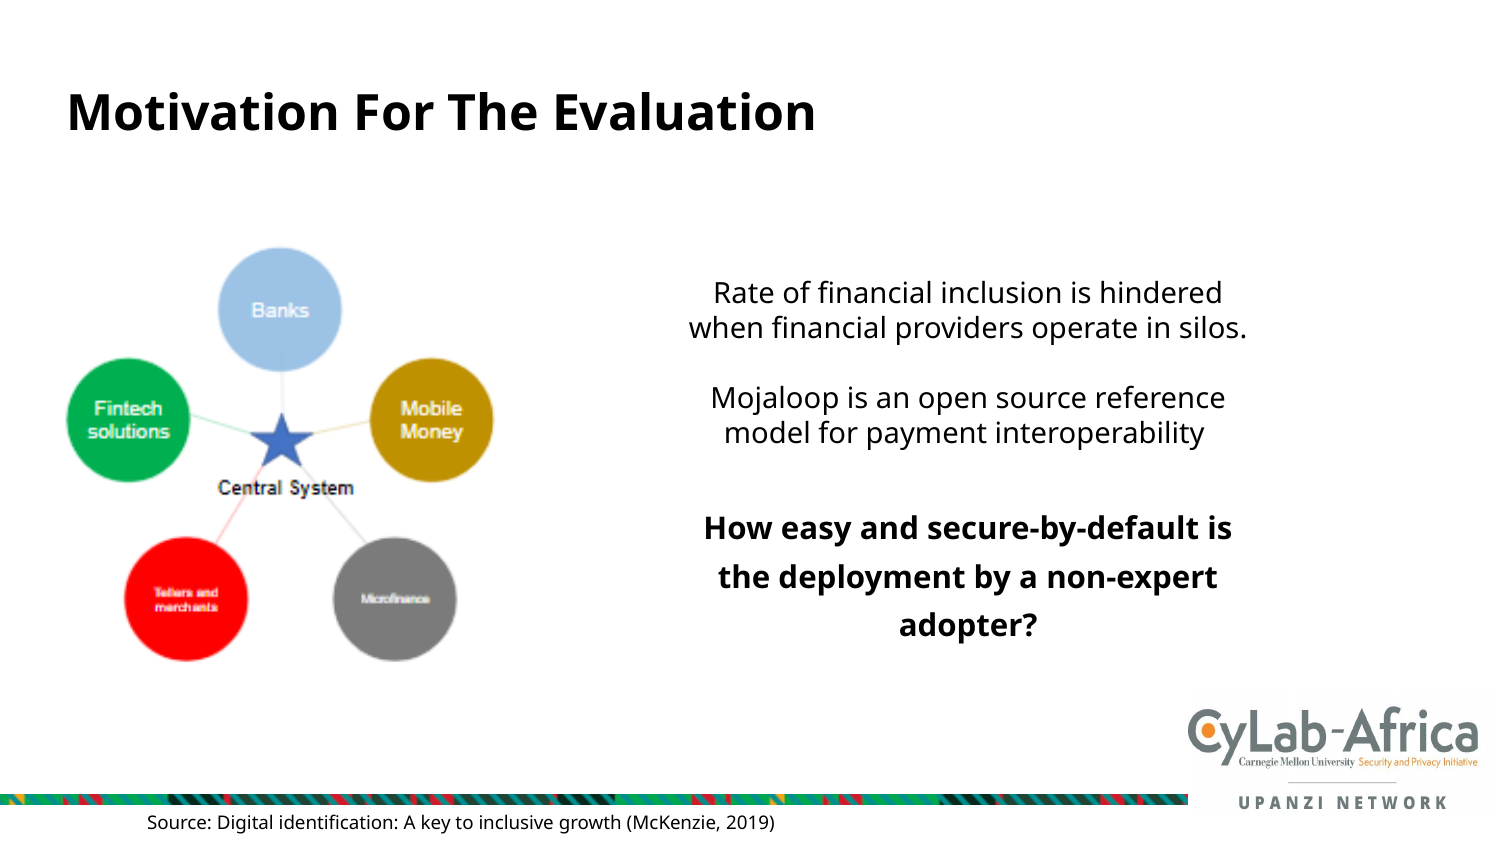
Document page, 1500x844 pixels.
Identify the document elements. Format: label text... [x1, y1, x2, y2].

title Motivation For The Evaluation [51, 72, 1449, 167]
text_box Source: Digital identification: A key to inclusive growth (McKenzie, 2019) [132, 799, 811, 844]
text_box Rate of financial inclusion is hindered when financial providers operate in silos. Mojaloop is an open source reference model for payment interoperability How easy and secure-by-default is the deployment by a non-expert adopter? [658, 259, 1278, 658]
picture [0, 681, 1500, 818]
picture [26, 228, 569, 683]
